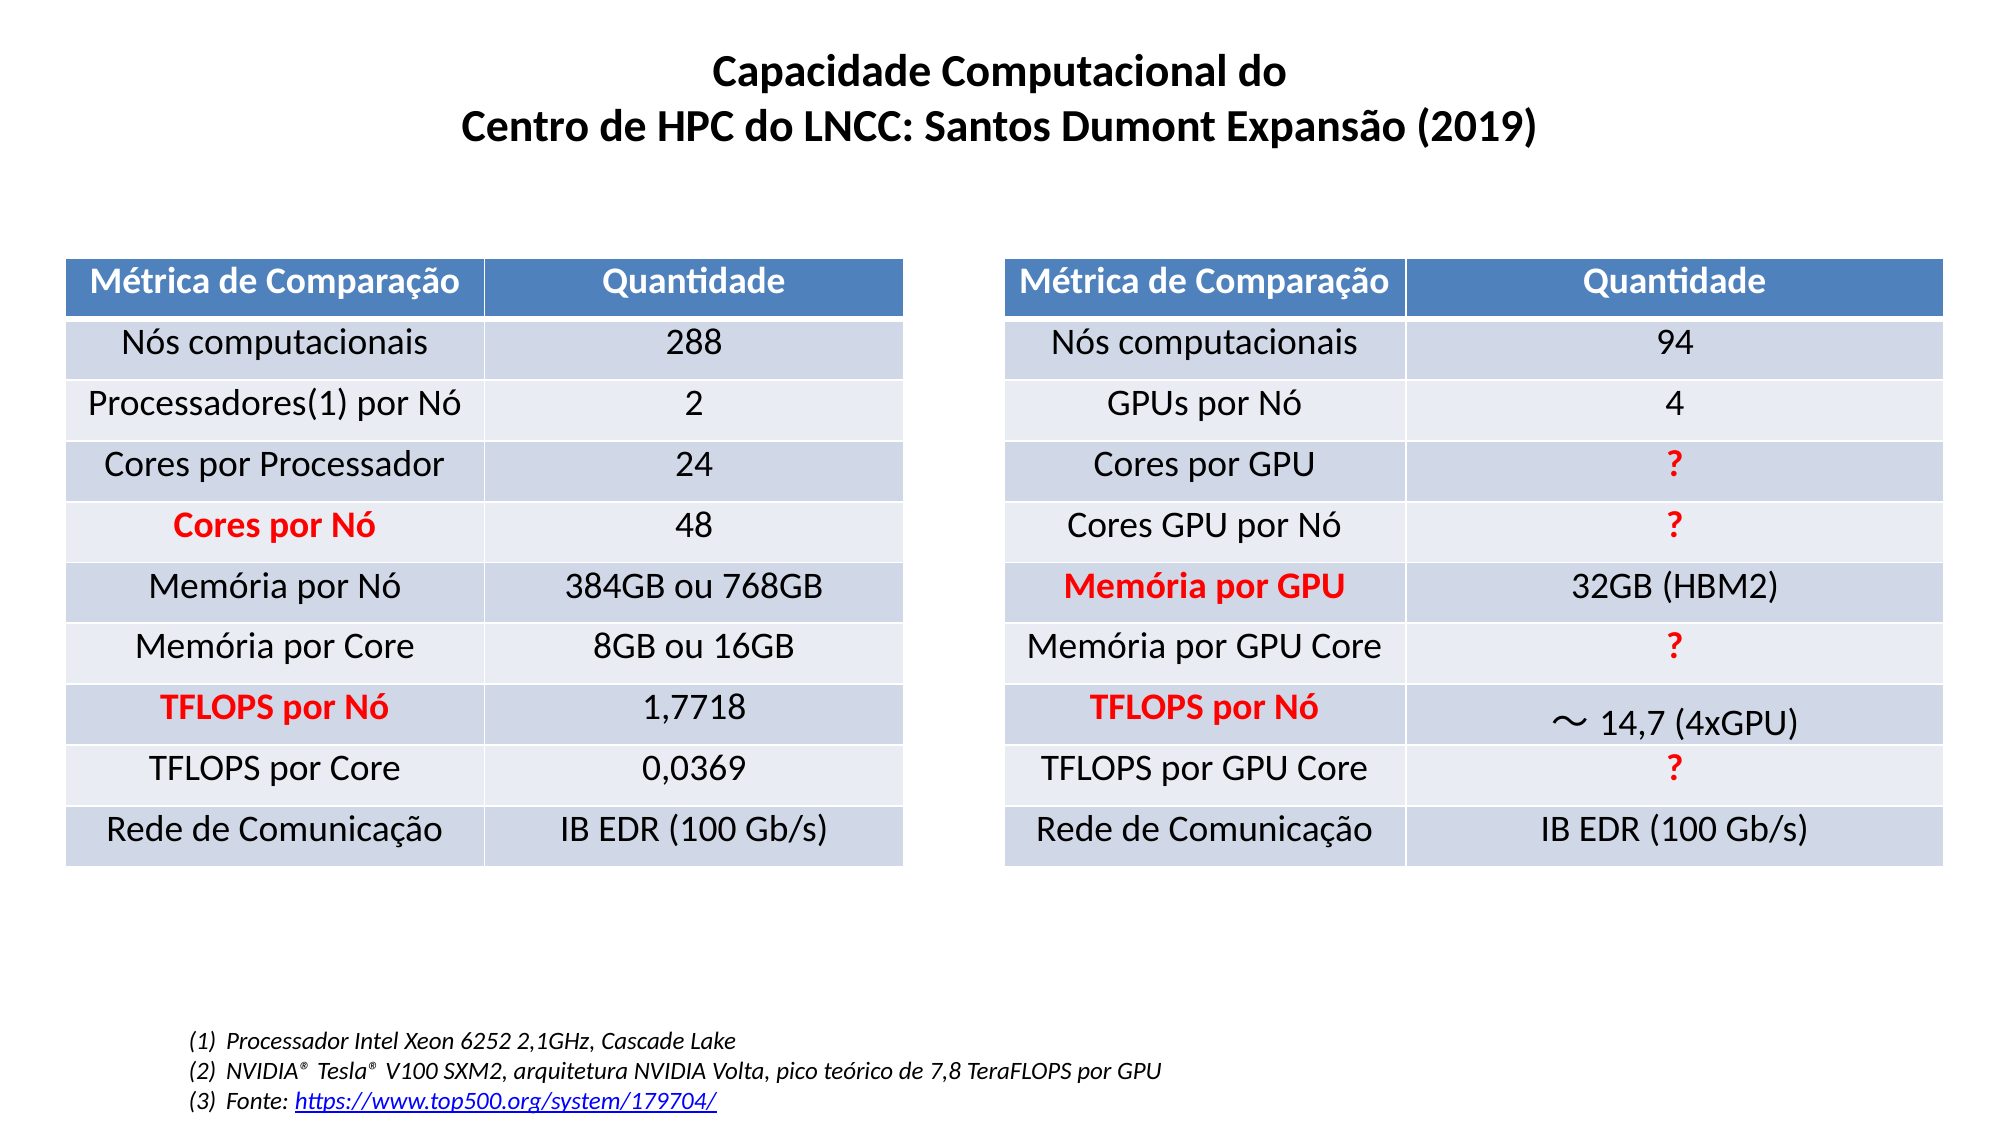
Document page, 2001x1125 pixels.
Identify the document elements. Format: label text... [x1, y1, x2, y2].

table_cell 94 [1407, 322, 1943, 379]
table_cell TFLOPS por GPU Core [1005, 746, 1405, 805]
table_header Quantidade [485, 259, 903, 316]
table_cell TFLOPS por Core [66, 746, 484, 805]
table_cell Nós computacionais [1005, 322, 1405, 379]
table_cell 0,0369 [485, 746, 903, 805]
table_cell Memória por Nó [66, 563, 484, 622]
table_cell Rede de Comunicação [1005, 807, 1405, 866]
table_cell Memória por GPU Core [1005, 624, 1405, 683]
table_cell 1,7718 [485, 685, 903, 744]
table_cell Processadores(1) por Nó [66, 381, 484, 440]
table_cell Cores GPU por Nó [1005, 503, 1405, 562]
table_cell 288 [485, 322, 903, 379]
table_cell ? [1407, 746, 1943, 805]
table_header Métrica de Comparação [1005, 259, 1405, 316]
table_cell 384GB ou 768GB [485, 563, 903, 622]
table_cell GPUs por Nó [1005, 381, 1405, 440]
table_cell TFLOPS por Nó [66, 685, 484, 744]
text_box Capacidade Computacional do Centro de HPC do LNCC: Santos Dumont Expansão (2019) [446, 32, 1554, 158]
table_header Quantidade [1407, 259, 1943, 316]
table_cell IB EDR (100 Gb/s) [485, 807, 903, 866]
table_cell IB EDR (100 Gb/s) [1407, 807, 1943, 866]
table_cell Nós computacionais [66, 322, 484, 379]
table_header Métrica de Comparação [66, 259, 484, 316]
table_cell 4 [1407, 381, 1943, 440]
table_cell Cores por GPU [1005, 442, 1405, 501]
table_cell ～14,7 (4xGPU) [1407, 685, 1943, 744]
table_cell ? [1407, 503, 1943, 562]
table_cell Cores por Nó [66, 503, 484, 562]
table_cell Memória por Core [66, 624, 484, 683]
table_cell TFLOPS por Nó [1005, 685, 1405, 744]
table_cell Cores por Processador [66, 442, 484, 501]
table_cell ? [1407, 442, 1943, 501]
table_cell ? [1407, 624, 1943, 683]
table_cell 8GB ou 16GB [485, 624, 903, 683]
table_cell Memória por GPU [1005, 563, 1405, 622]
table_cell 2 [485, 381, 903, 440]
table_cell 48 [485, 503, 903, 562]
table_cell 32GB (HBM2) [1407, 563, 1943, 622]
table_cell 24 [485, 442, 903, 501]
text_box Processador Intel Xeon 6252 2,1GHz, Cascade Lake NVIDIA® Tesla® V100 SXM2, arquitetura NVIDIA Volta, pico teórico de 7,8 TeraFLOPS por GPU Fonte: https://www.top500.org/system/179704/ [173, 1017, 1179, 1122]
table_cell Rede de Comunicação [66, 807, 484, 866]
